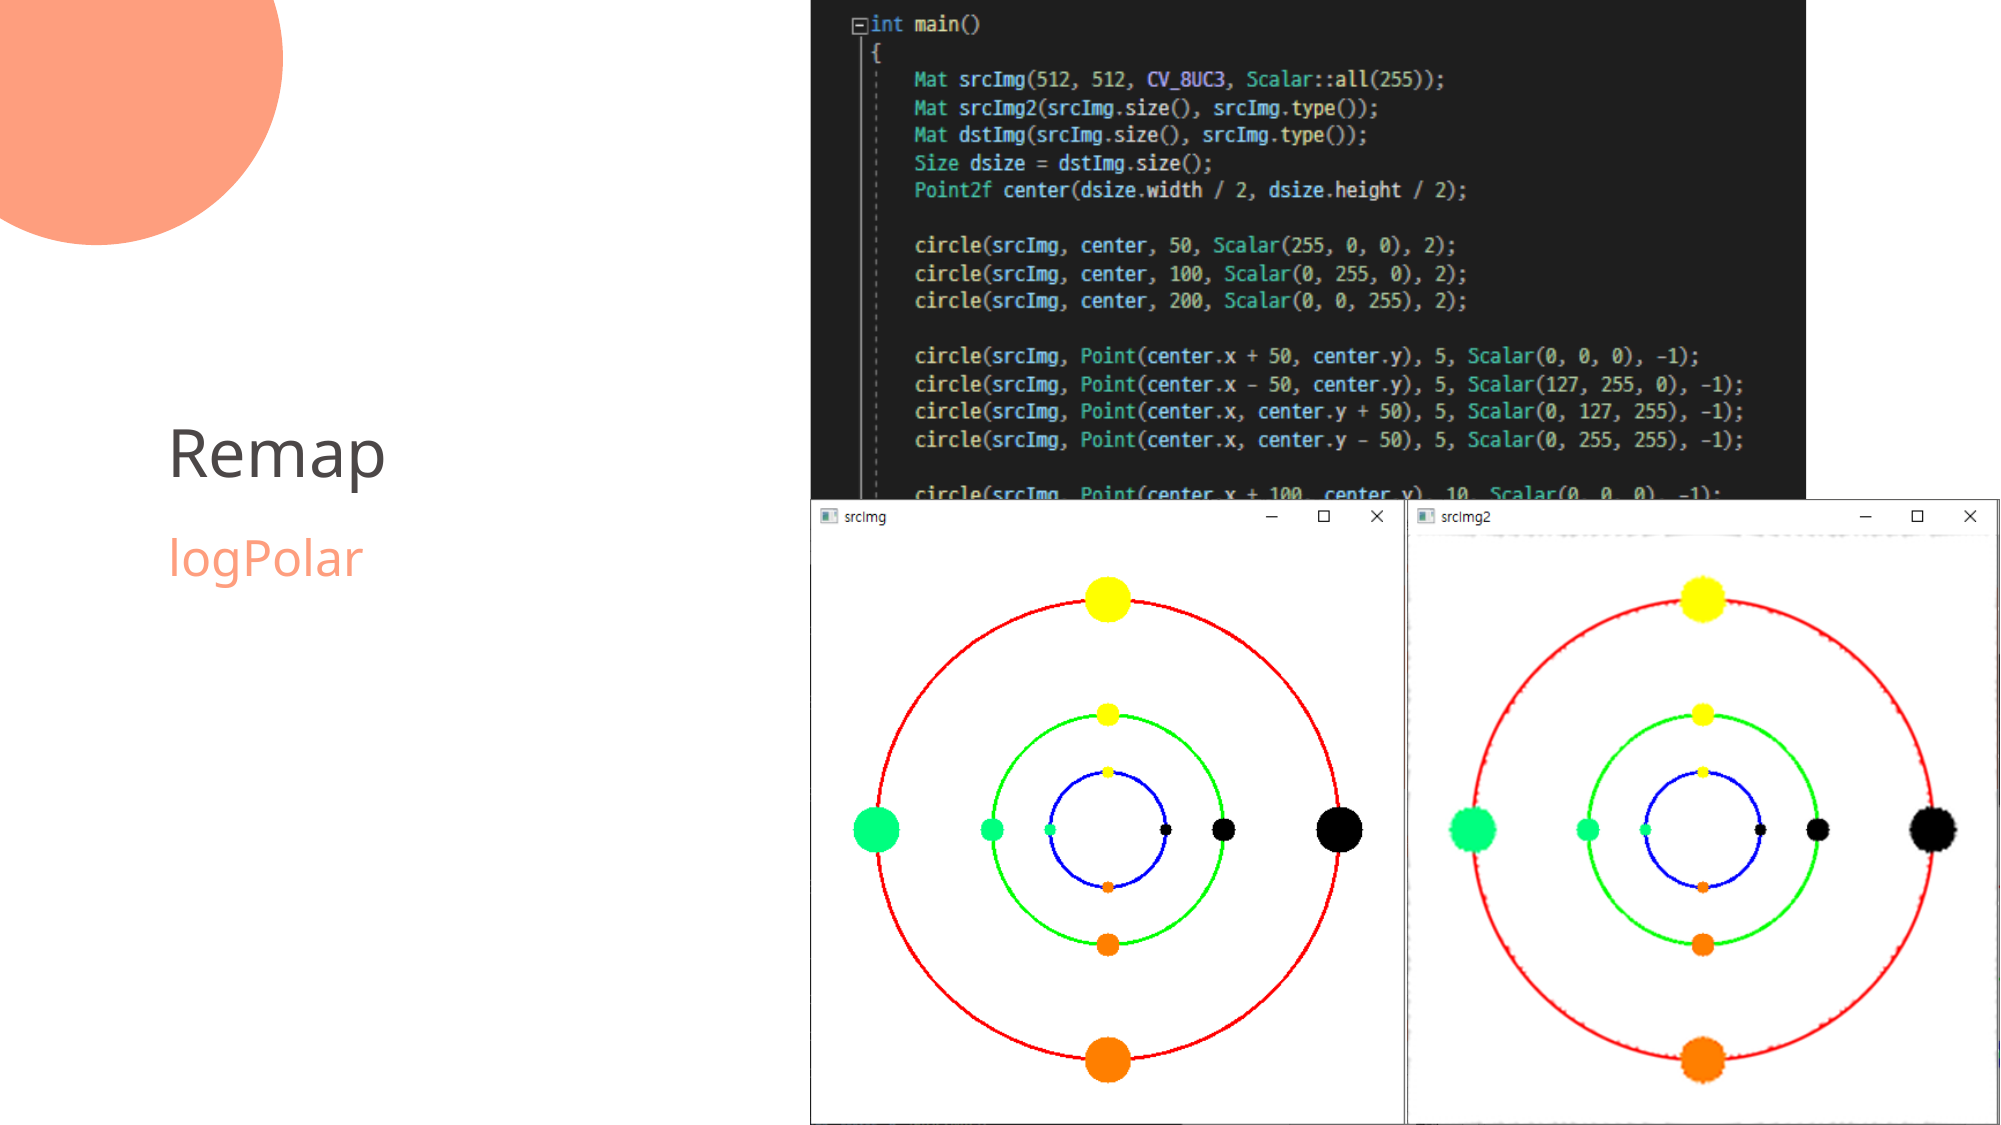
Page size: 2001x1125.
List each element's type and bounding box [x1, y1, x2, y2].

text_box [0, 0, 284, 247]
text_box [157, 403, 398, 595]
picture [809, 0, 2000, 1125]
